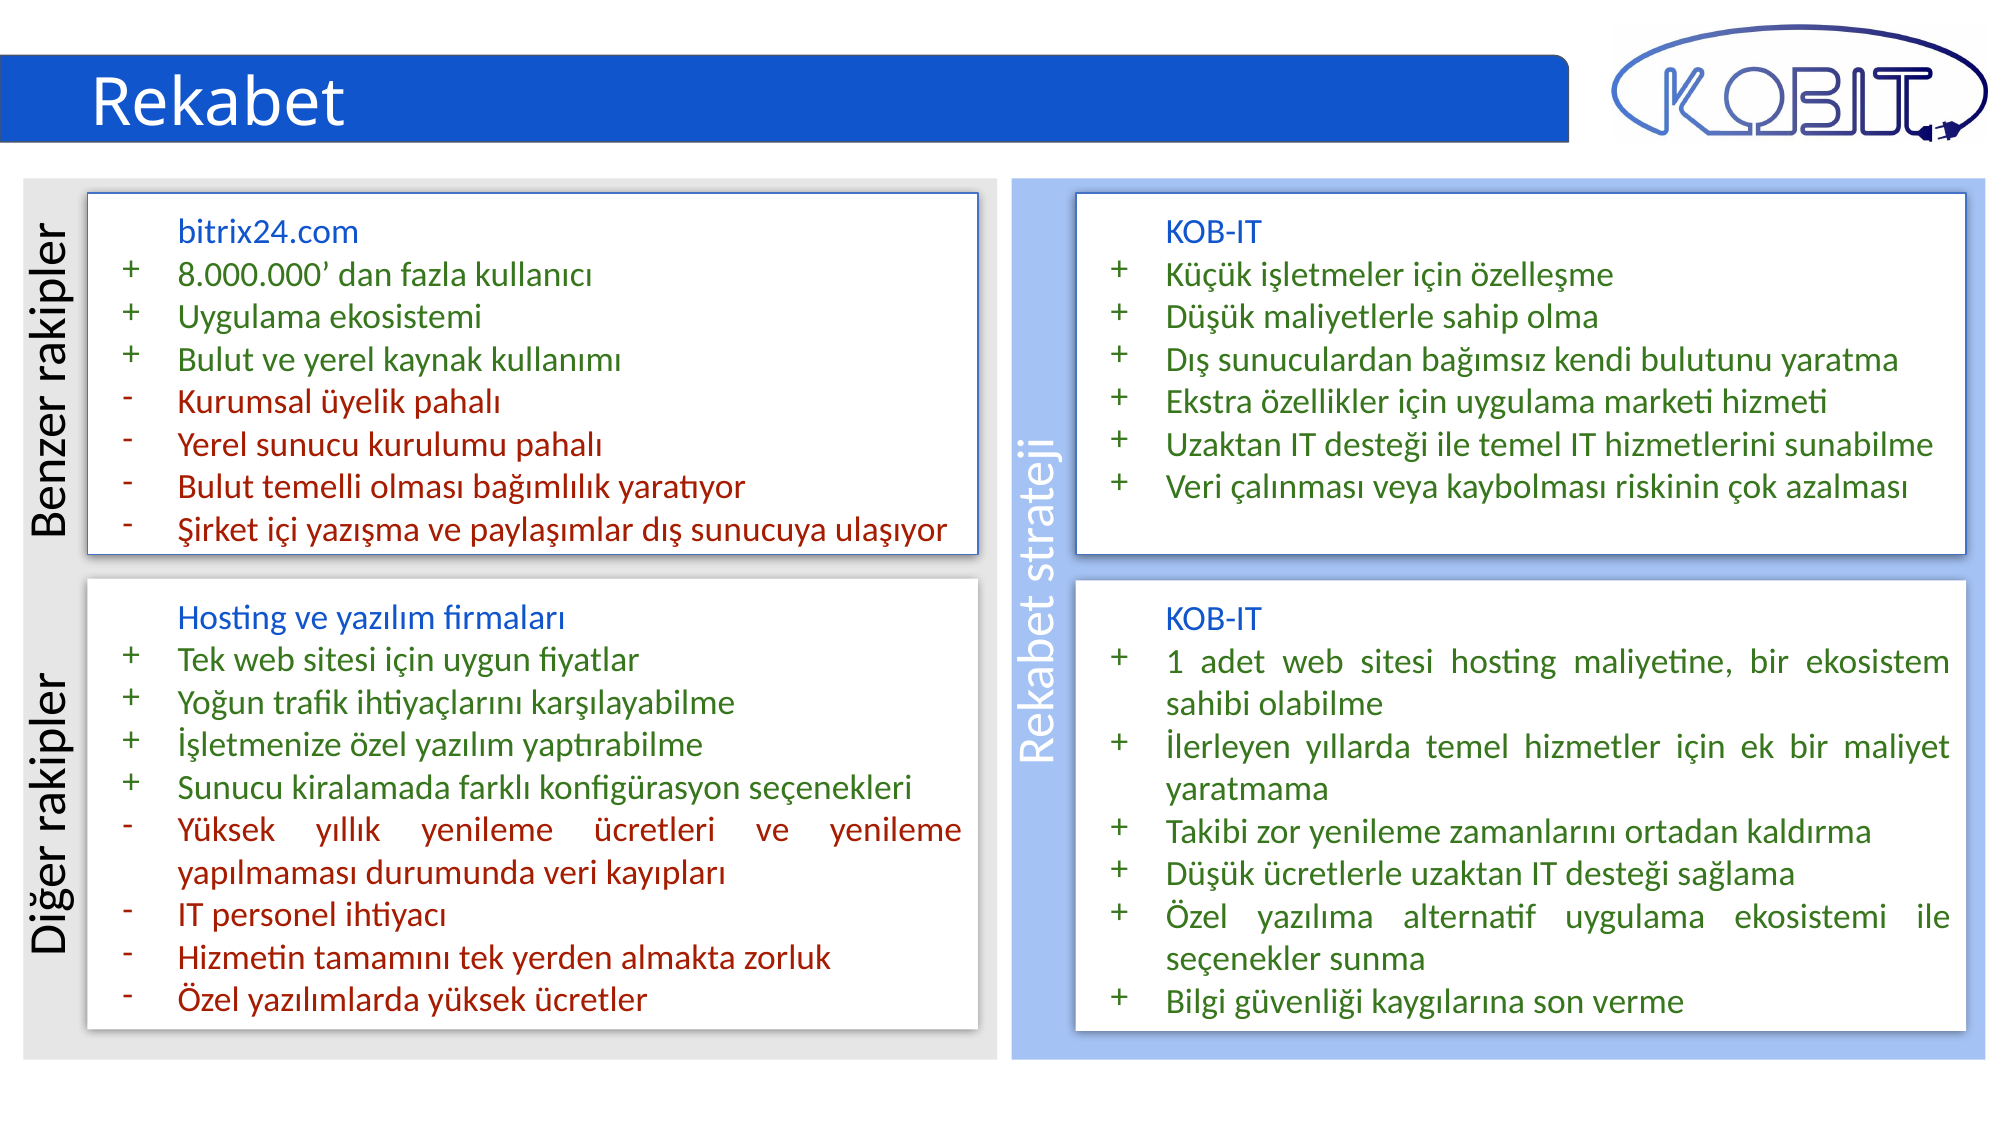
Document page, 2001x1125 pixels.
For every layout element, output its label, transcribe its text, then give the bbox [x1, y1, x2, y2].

text_box [1011, 178, 1986, 1060]
title Rekabet strateji [1011, 193, 1062, 1010]
text_box Rekabet [0, 55, 1569, 142]
text_box Hosting ve yazılım firmaları Tek web sitesi için uygun fiyatlar Yoğun trafik ihtiyaçlarını karşılayabilme İşletmenize özel yazılım yaptırabilme Sunucu kiralamada farklı konfigürasyon seçenekleri Yüksek yıllık yenileme ücretleri ve yenileme yapılmaması durumunda veri kayıpları IT personel ihtiyacı Hizmetin tamamını tek yerden almakta zorluk Özel yazılımlarda yüksek ücretler [87, 578, 978, 1030]
title Benzer rakipler [23, 193, 73, 555]
title Diğer rakipler [23, 610, 73, 972]
text_box [23, 178, 998, 1060]
text_box bitrix24.com 8.000.000’ dan fazla kullanıcı Uygulama ekosistemi Bulut ve yerel kaynak kullanımı Kurumsal üyelik pahalı Yerel sunucu kurulumu pahalı Bulut temelli olması bağımlılık yaratıyor Şirket içi yazışma ve paylaşımlar dış sunucuya ulaşıyor [87, 193, 978, 555]
picture [1611, 24, 1988, 143]
text_box KOB-IT Küçük işletmeler için özelleşme Düşük maliyetlerle sahip olma Dış sunuculardan bağımsız kendi bulutunu yaratma Ekstra özellikler için uygulama marketi hizmeti Uzaktan IT desteği ile temel IT hizmetlerini sunabilme Veri çalınması veya kaybolması riskinin çok azalması [1075, 193, 1967, 555]
text_box KOB-IT 1 adet web sitesi hosting maliyetine, bir ekosistem sahibi olabilme İlerleyen yıllarda temel hizmetler için ek bir maliyet yaratmama Takibi zor yenileme zamanlarını ortadan kaldırma Düşük ücretlerle uzaktan IT desteği sağlama Özel yazılıma alternatif uygulama ekosistemi ile seçenekler sunma Bilgi güvenliği kaygılarına son verme [1075, 580, 1967, 1031]
